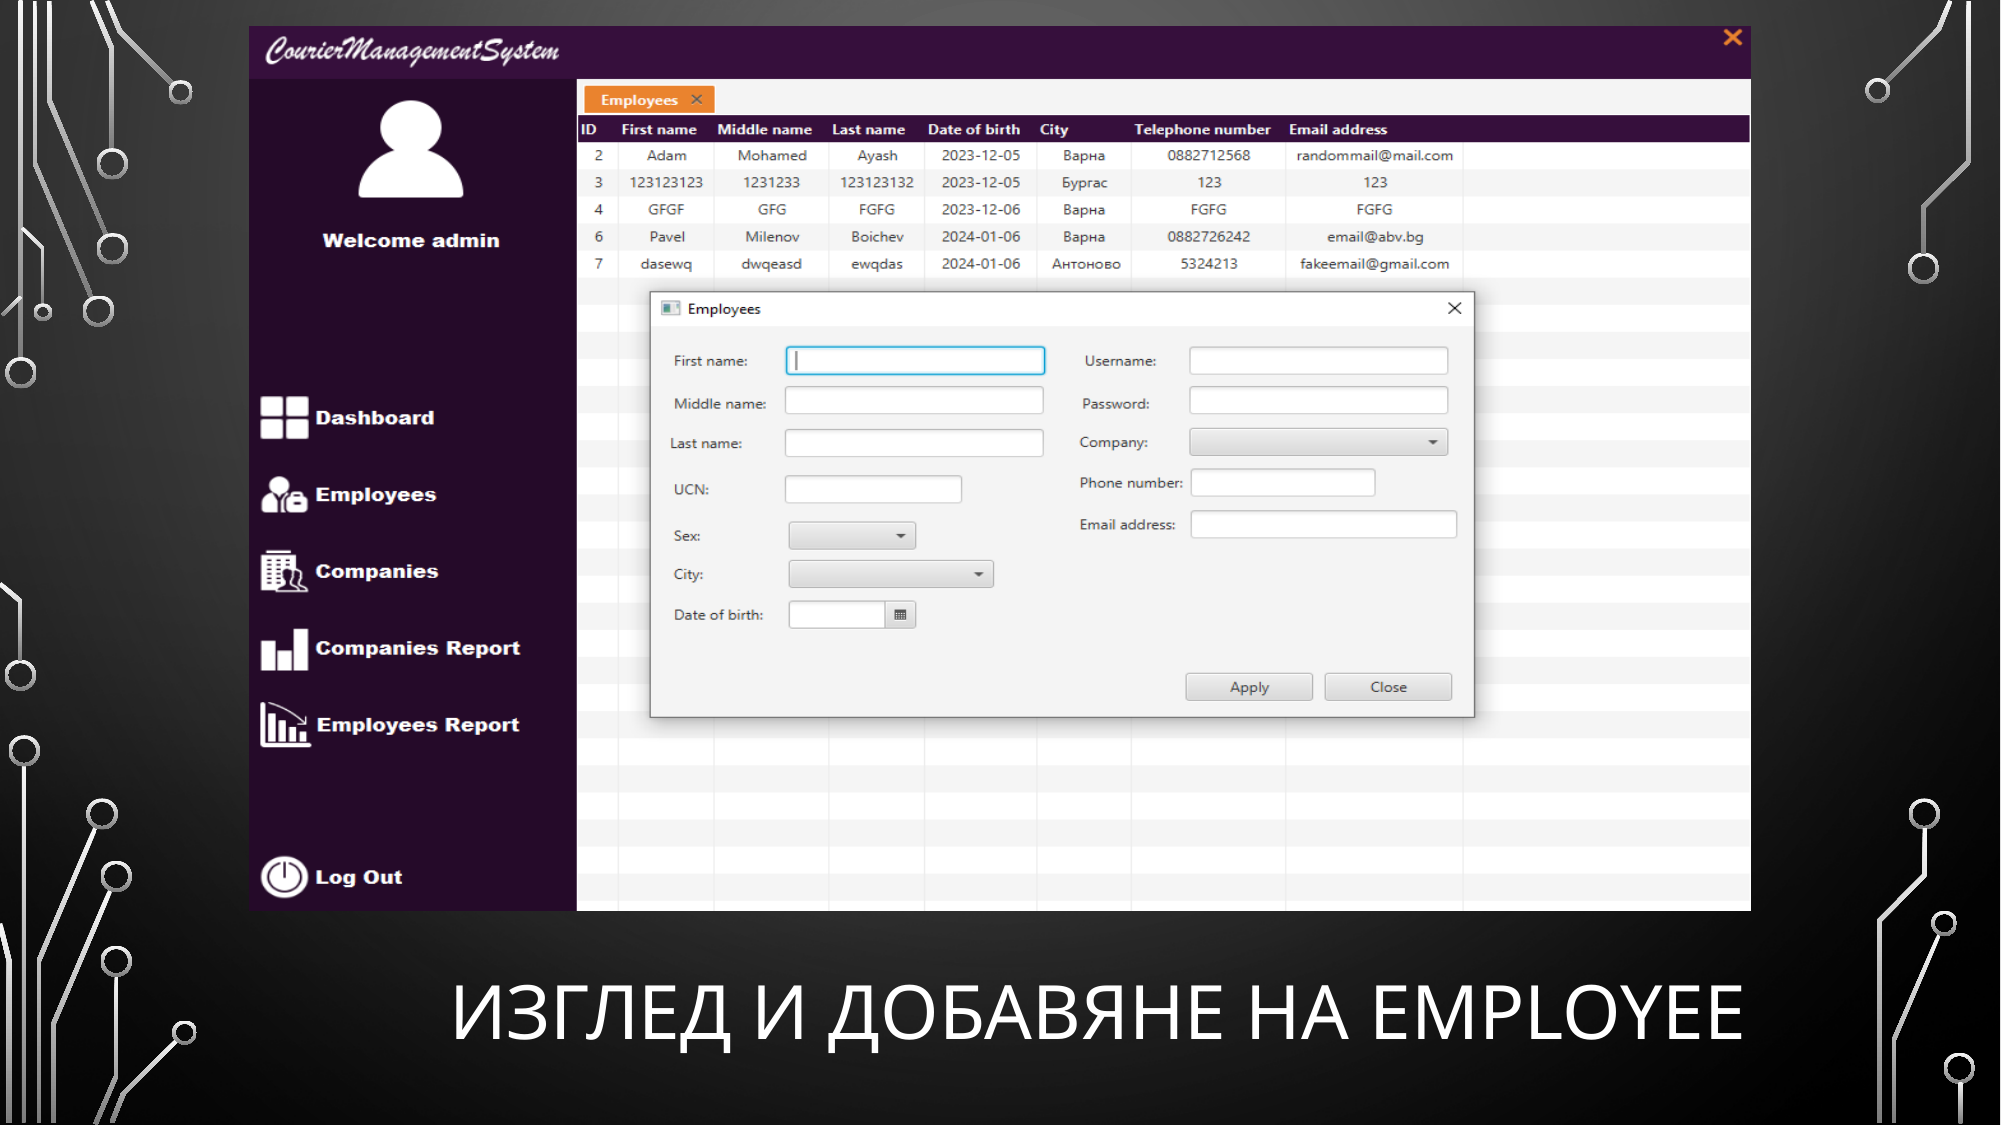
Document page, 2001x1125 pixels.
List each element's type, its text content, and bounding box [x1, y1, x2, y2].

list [249, 25, 1751, 911]
title Изглед и добавяне на employee [434, 894, 2000, 1125]
